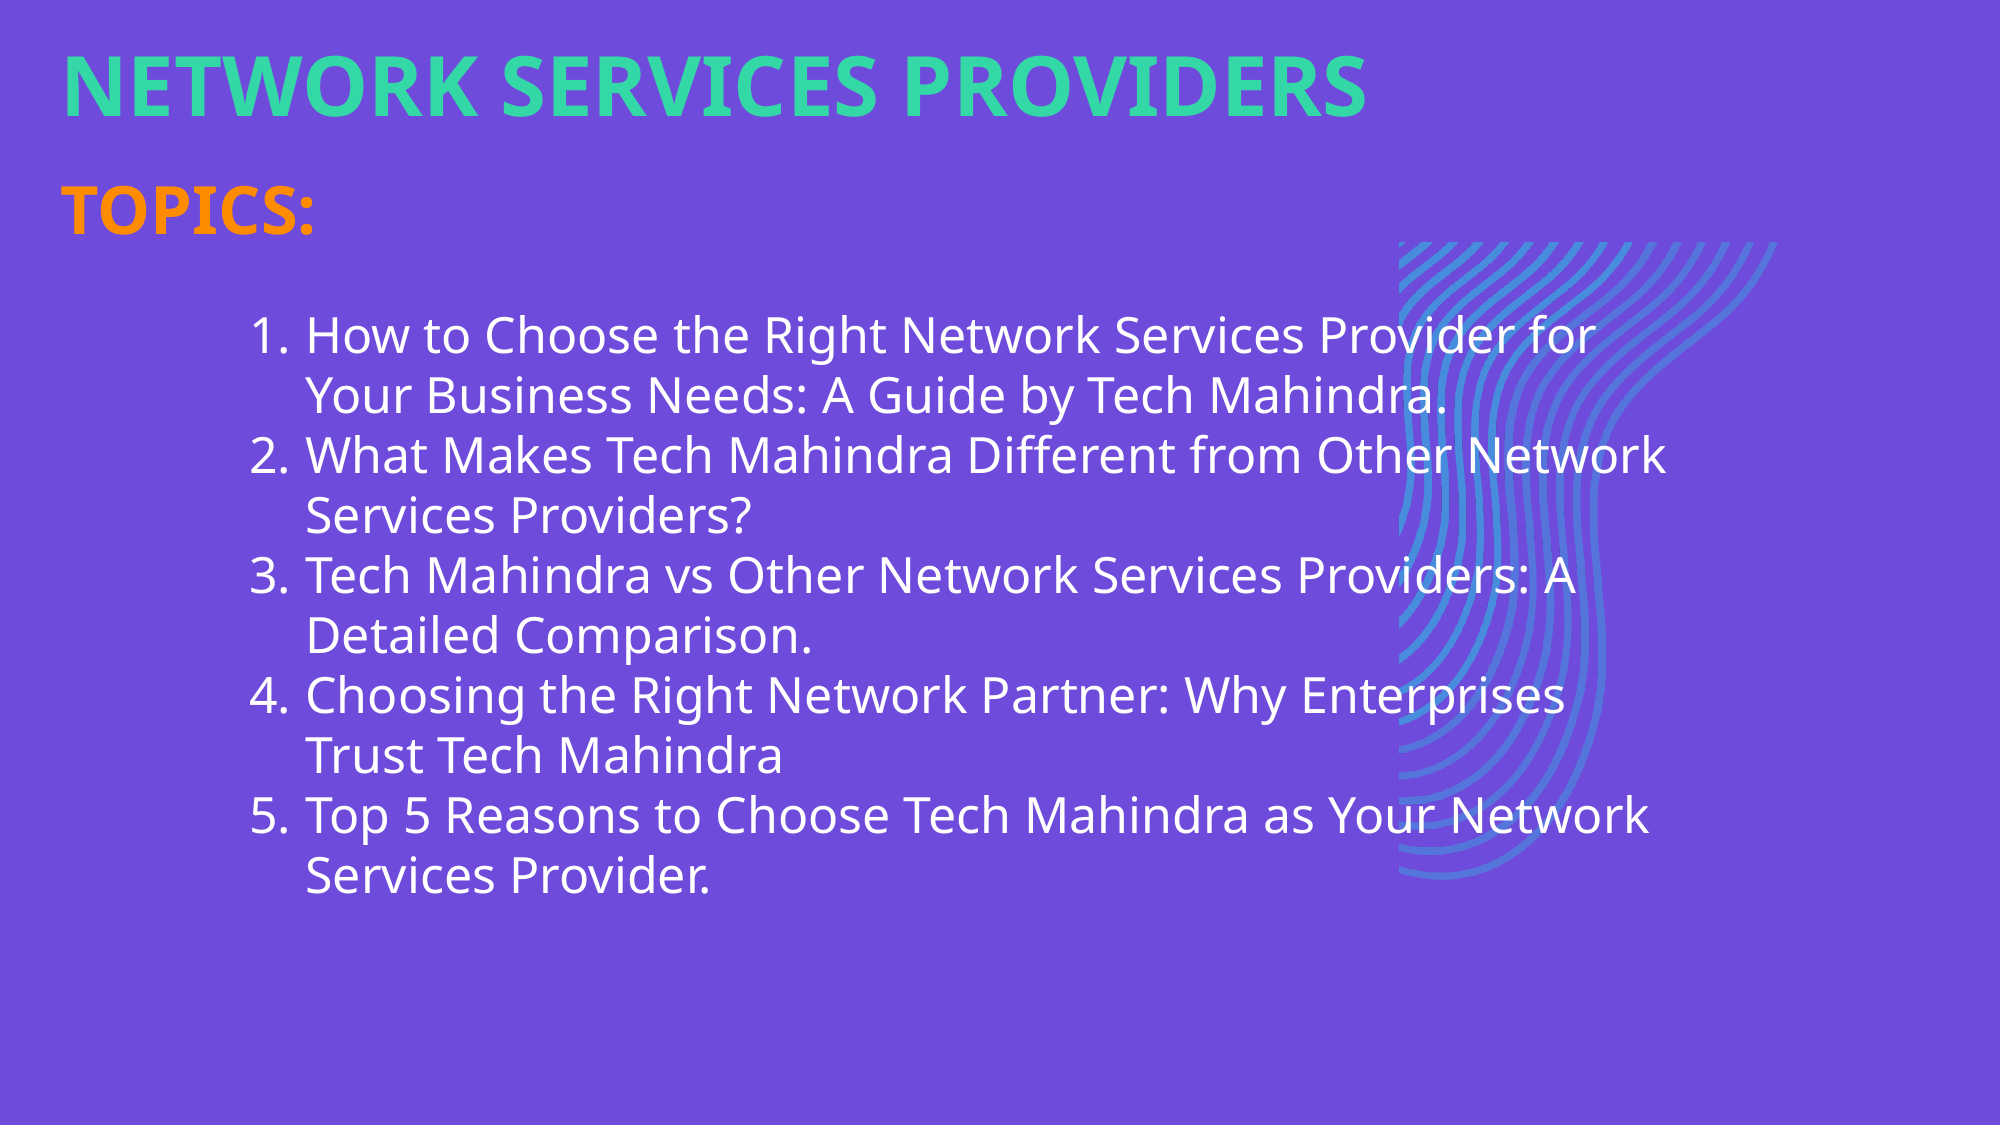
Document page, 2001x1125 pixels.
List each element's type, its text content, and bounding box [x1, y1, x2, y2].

text_box How to Choose the Right Network Services Provider for Your Business Needs: A Guide by Tech Mahindra. What Makes Tech Mahindra Different from Other Network Services Providers? Tech Mahindra vs Other Network Services Providers: A Detailed Comparison. Choosing the Right Network Partner: Why Enterprises Trust Tech Mahindra Top 5 Reasons to Choose Tech Mahindra as Your Network Services Provider. [234, 296, 1700, 912]
picture [1256, 242, 2000, 1125]
text_box NETWORK SERVICES PROVIDERS [45, 25, 1920, 140]
text_box TOPICS: [45, 160, 1920, 256]
